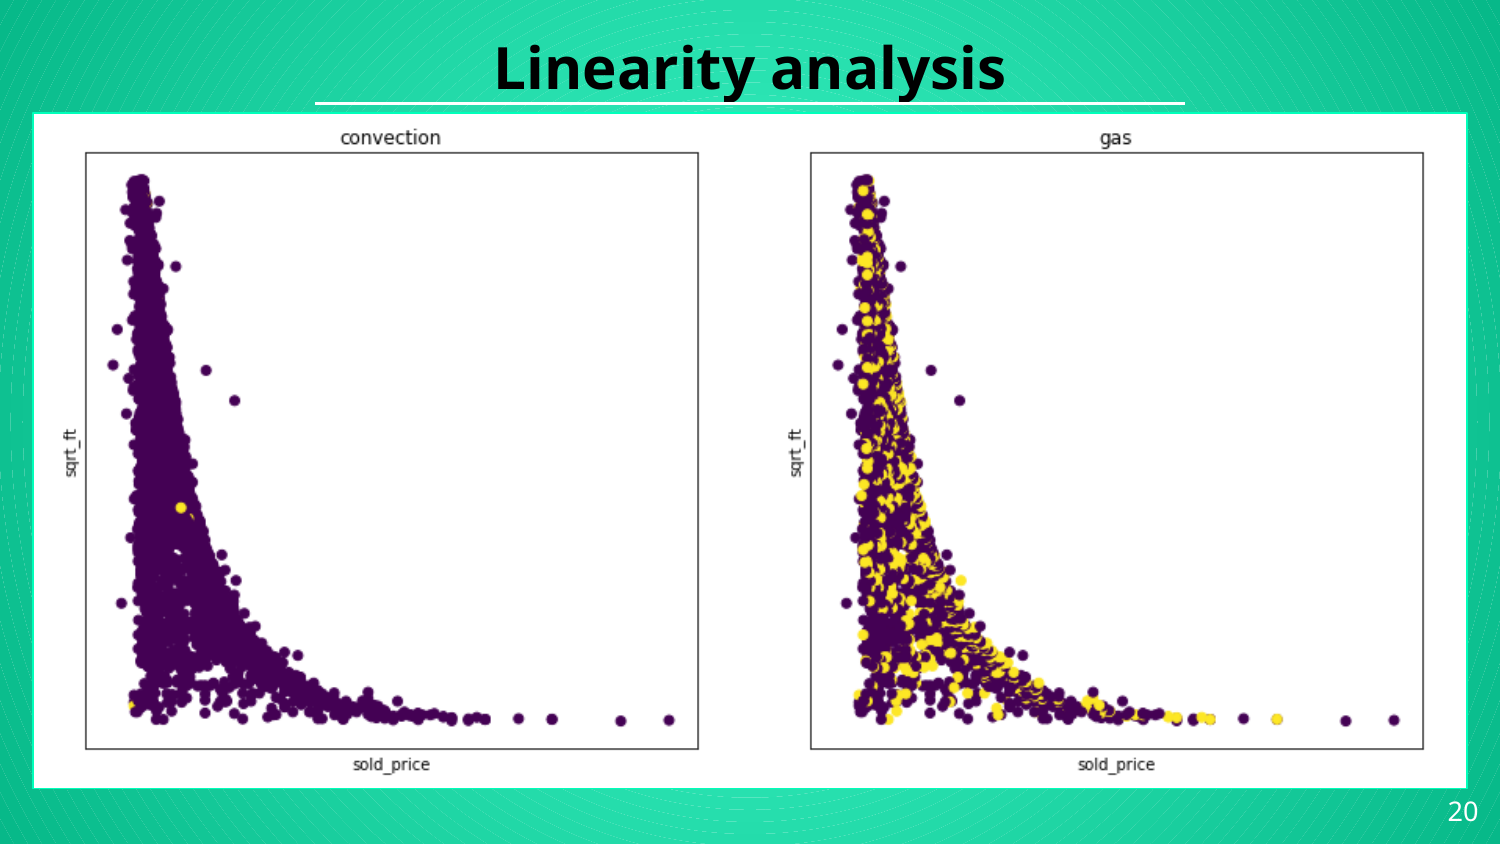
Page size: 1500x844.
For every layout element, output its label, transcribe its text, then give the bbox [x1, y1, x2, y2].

text_box [32, 113, 1468, 789]
picture [776, 118, 1432, 784]
slide_number ‹#› [1403, 779, 1494, 844]
picture [51, 118, 707, 784]
title Linearity analysis [118, 28, 1382, 104]
